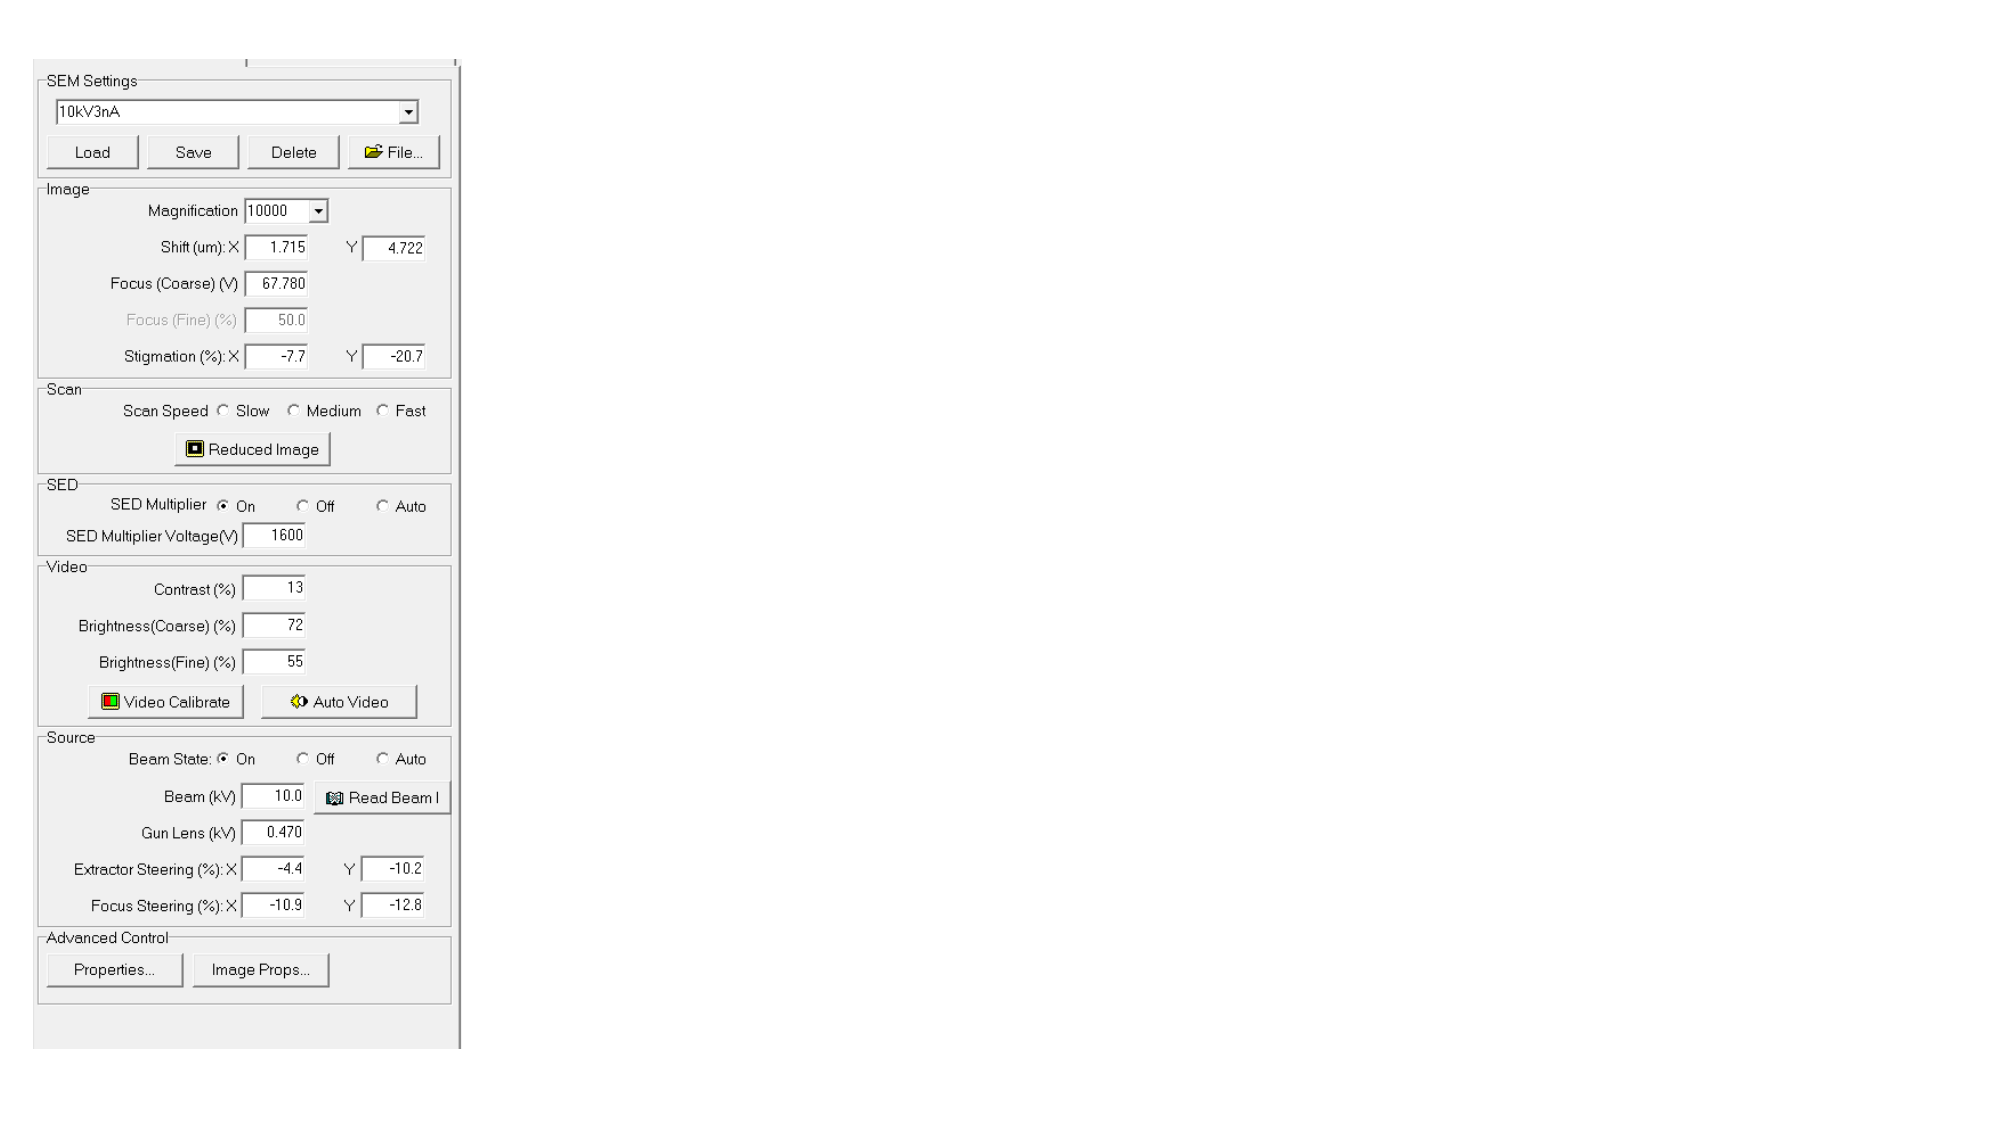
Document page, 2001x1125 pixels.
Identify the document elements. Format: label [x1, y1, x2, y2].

picture [33, 59, 462, 1049]
